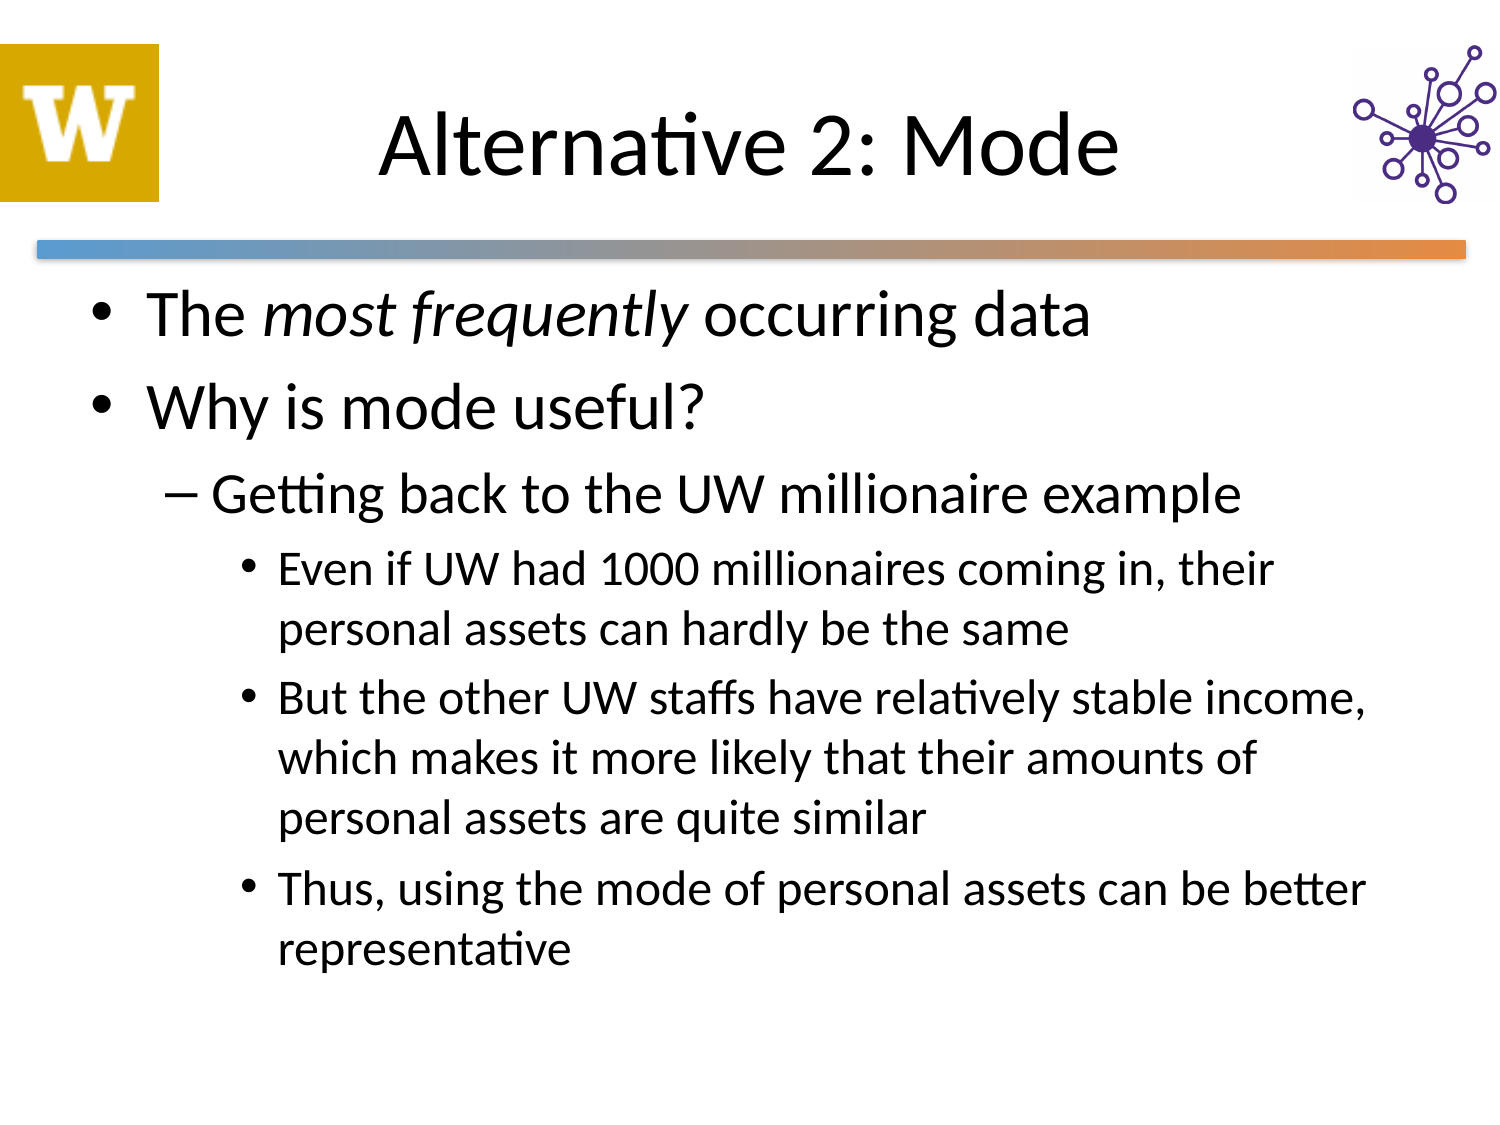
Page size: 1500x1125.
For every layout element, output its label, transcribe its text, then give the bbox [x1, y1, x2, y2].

picture [0, 44, 159, 202]
picture [1425, 45, 1497, 204]
title Alternative 2: Mode [75, 45, 1425, 233]
list The most frequently occurring data Why is mode useful? Getting back to the UW millionaire example Even if UW had 1000 millionaires coming in, their personal assets can hardly be the same But the other UW staffs have relatively stable income, which makes it more likely that their amounts of personal assets are quite similar Thus, using the mode of personal assets can be better representative [75, 262, 1425, 1093]
